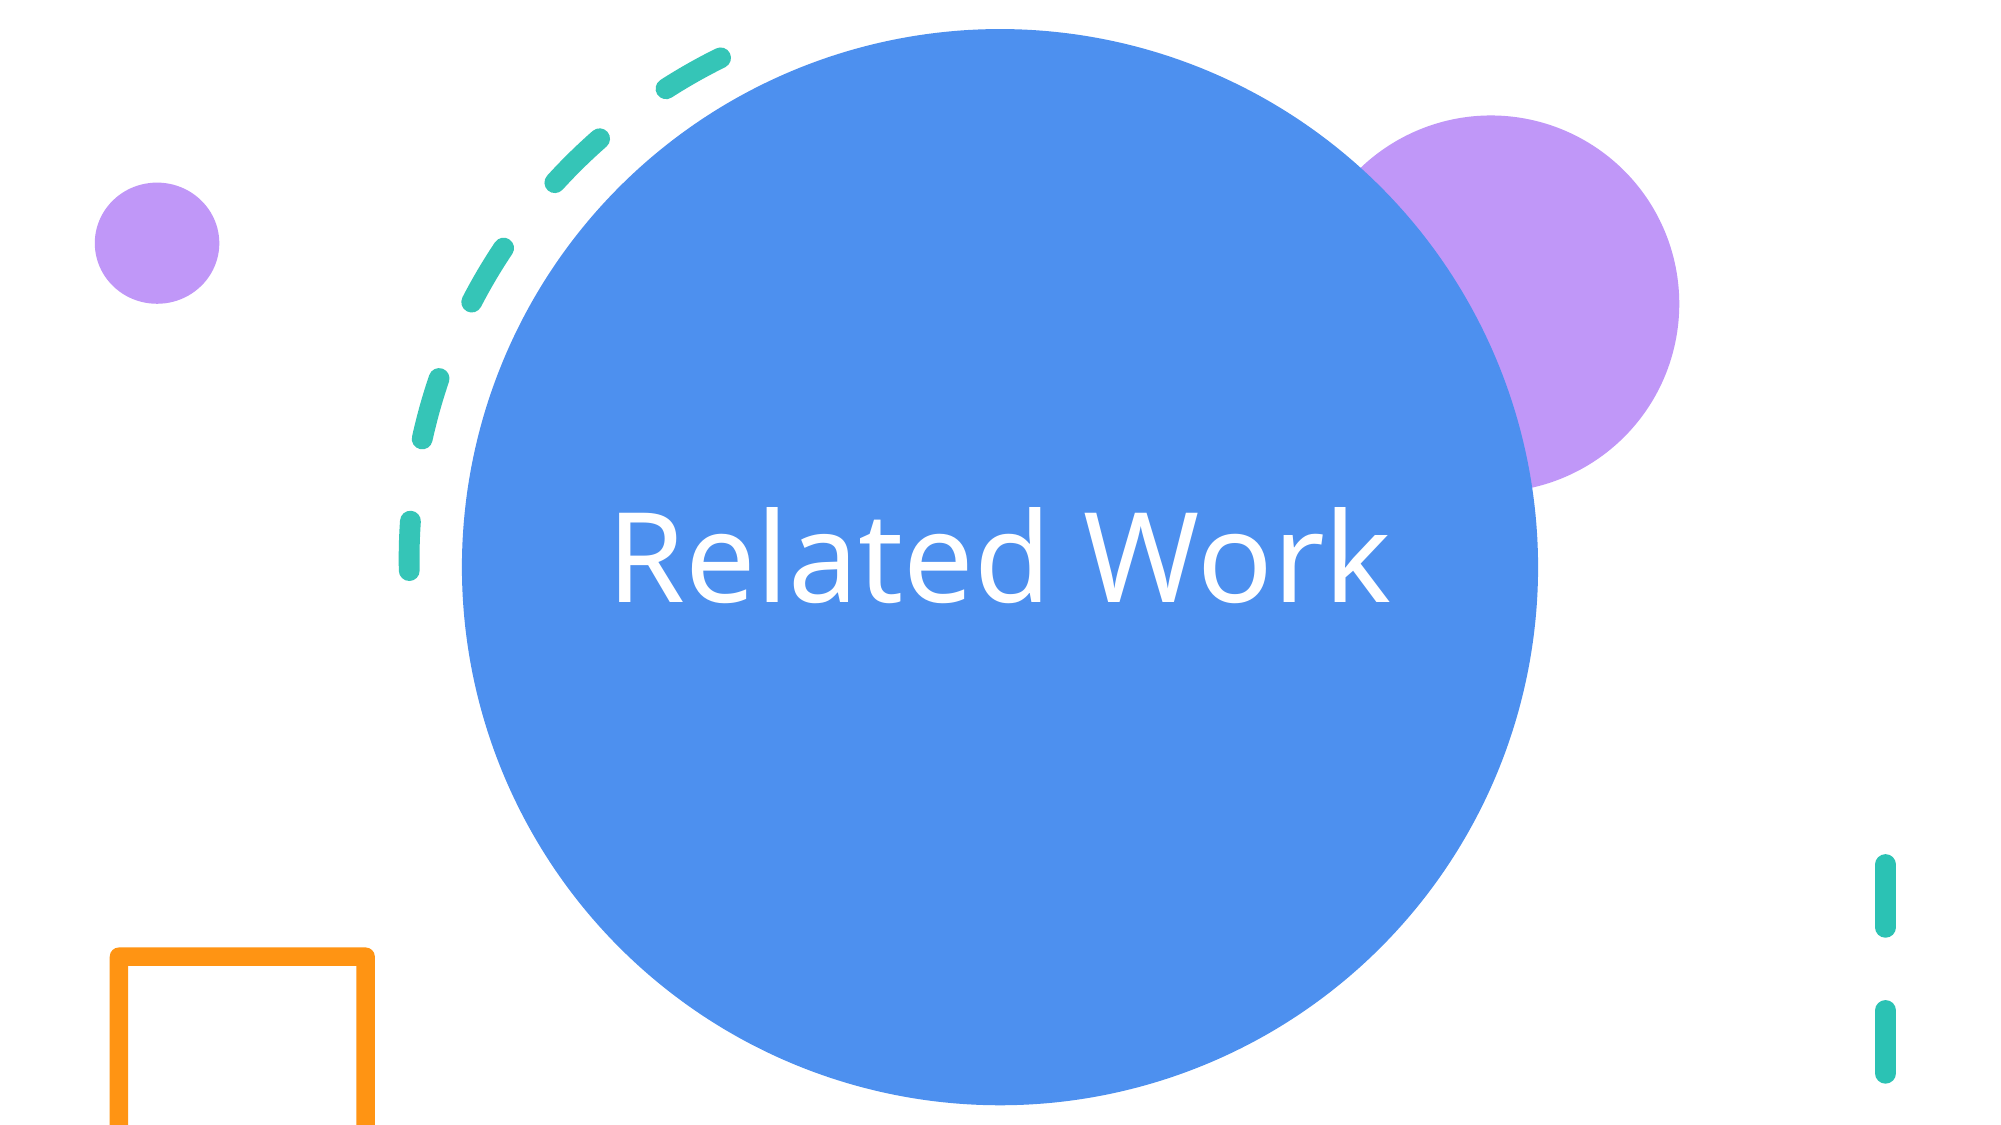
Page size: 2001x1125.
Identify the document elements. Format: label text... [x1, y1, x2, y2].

title Related Work [461, 367, 1539, 758]
